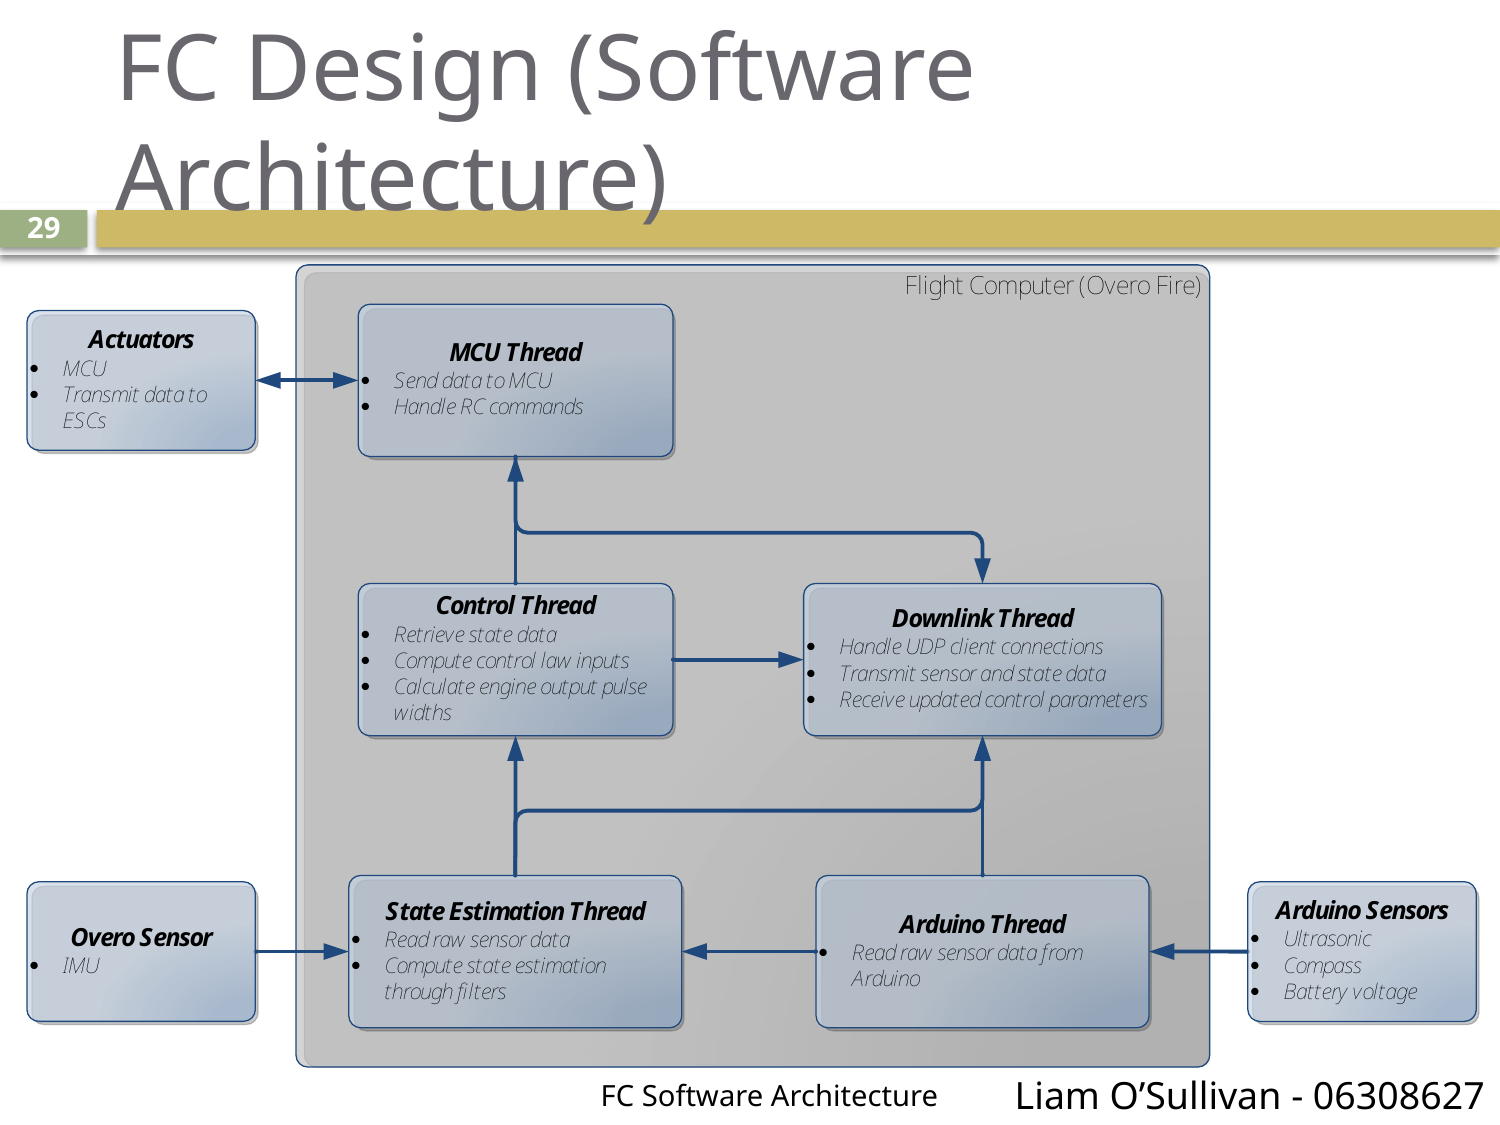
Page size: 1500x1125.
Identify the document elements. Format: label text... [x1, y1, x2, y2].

text_box Liam O’Sullivan - 06308627 [999, 1064, 1500, 1125]
title FC Design (Software Architecture) [100, 37, 1438, 200]
slide_number 29 [0, 208, 88, 249]
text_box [23, 261, 1483, 1071]
text_box FC Software Architecture [585, 1080, 954, 1121]
